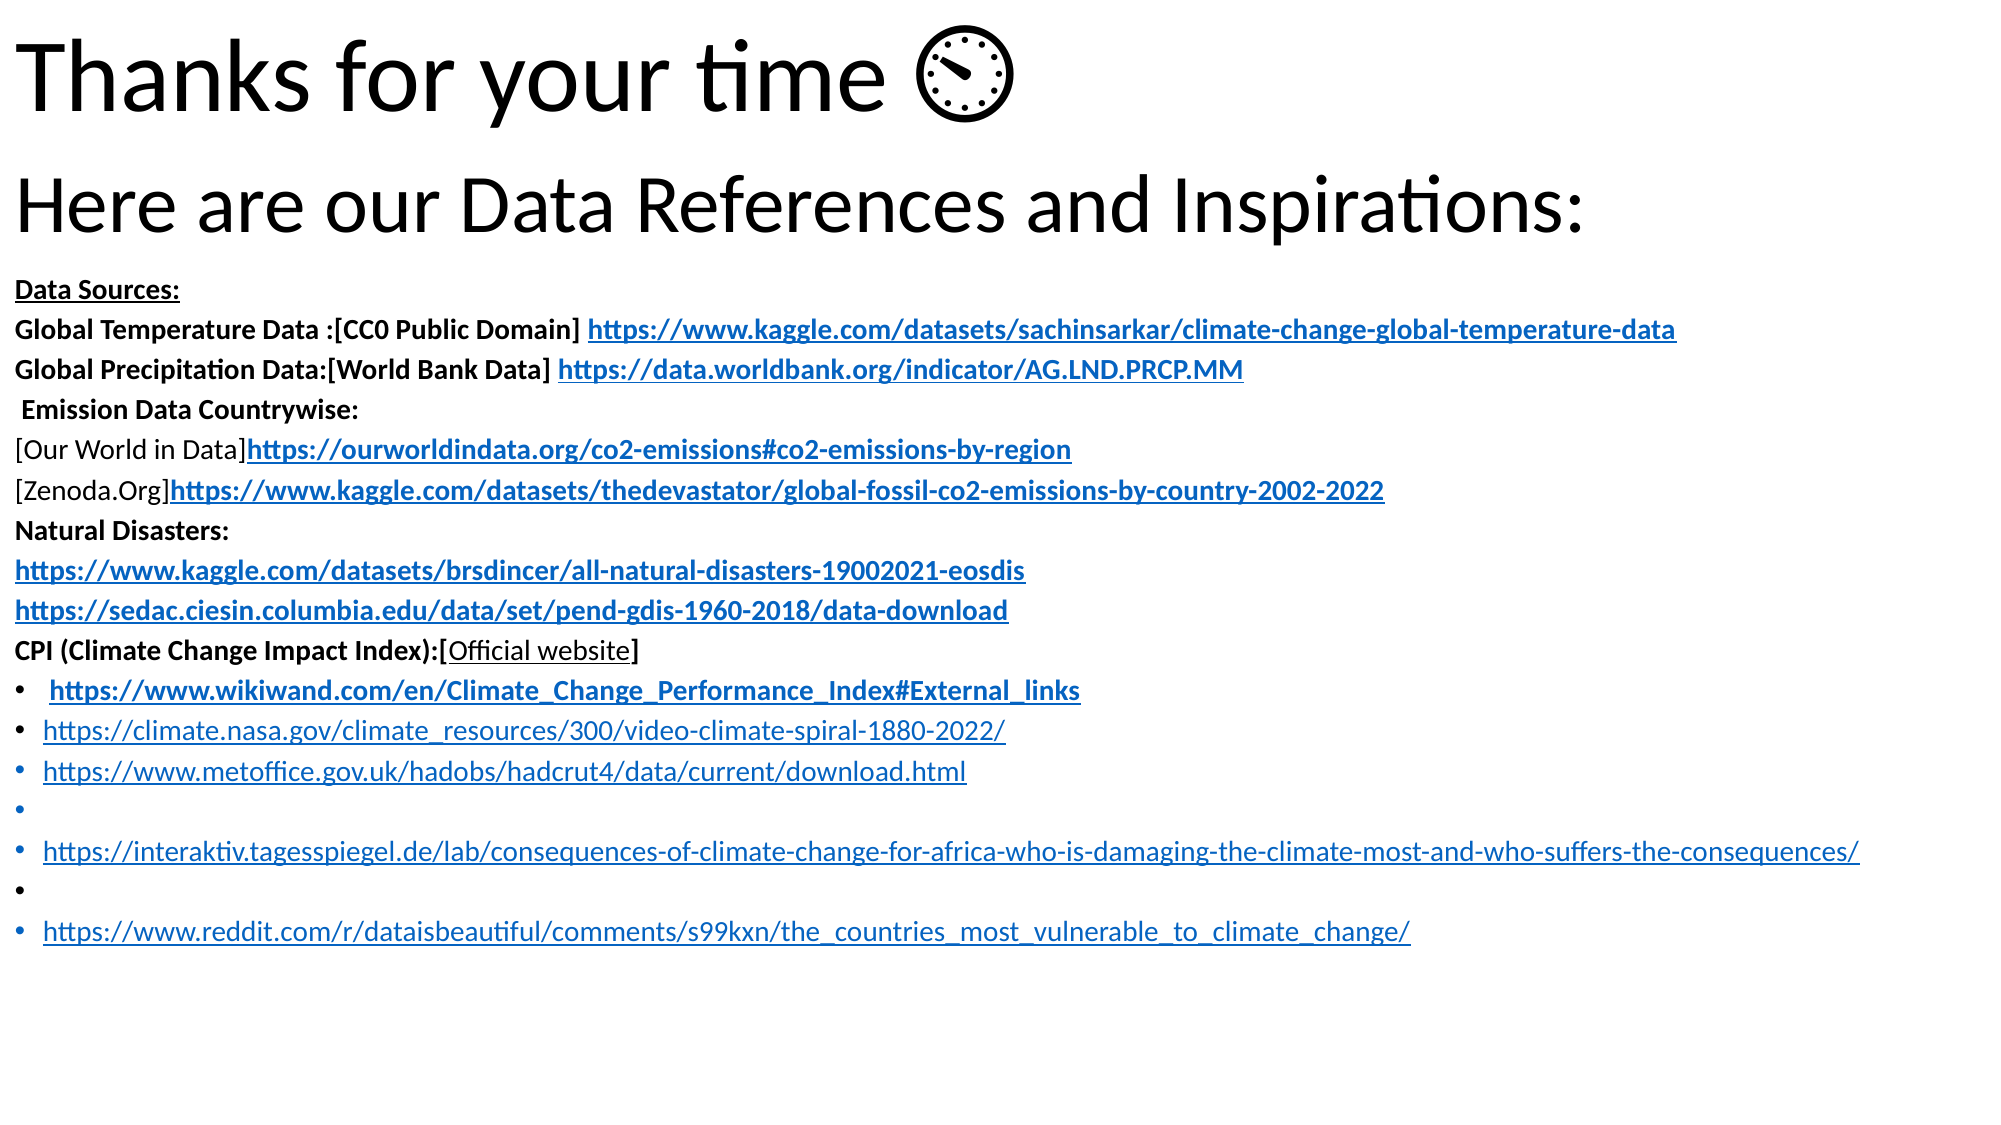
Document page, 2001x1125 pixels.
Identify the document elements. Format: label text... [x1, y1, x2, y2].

text_box Thanks for your time ⏲️ [0, 0, 1169, 140]
text_box Here are our Data References and Inspirations: [0, 141, 1884, 257]
